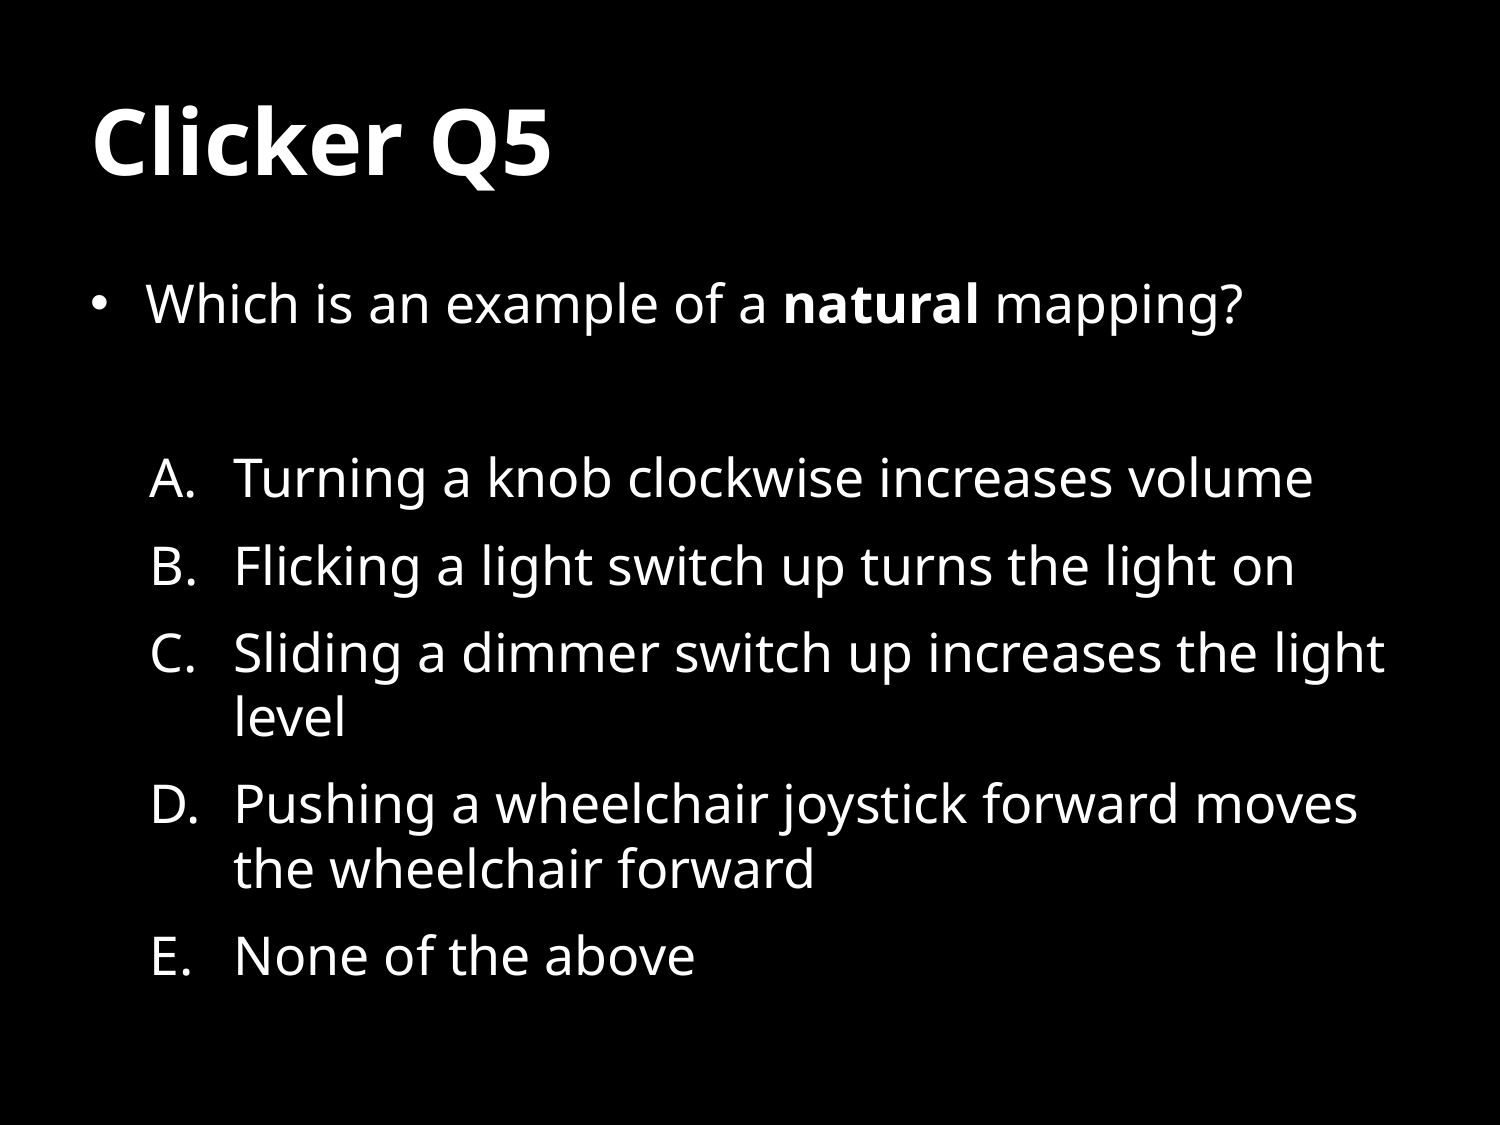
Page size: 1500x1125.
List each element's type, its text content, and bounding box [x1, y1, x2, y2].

list Which is an example of a natural mapping? Turning a knob clockwise increases volume Flicking a light switch up turns the light on Sliding a dimmer switch up increases the light level Pushing a wheelchair joystick forward moves the wheelchair forward None of the above [75, 262, 1425, 1005]
title Clicker Q5 [75, 45, 1425, 233]
